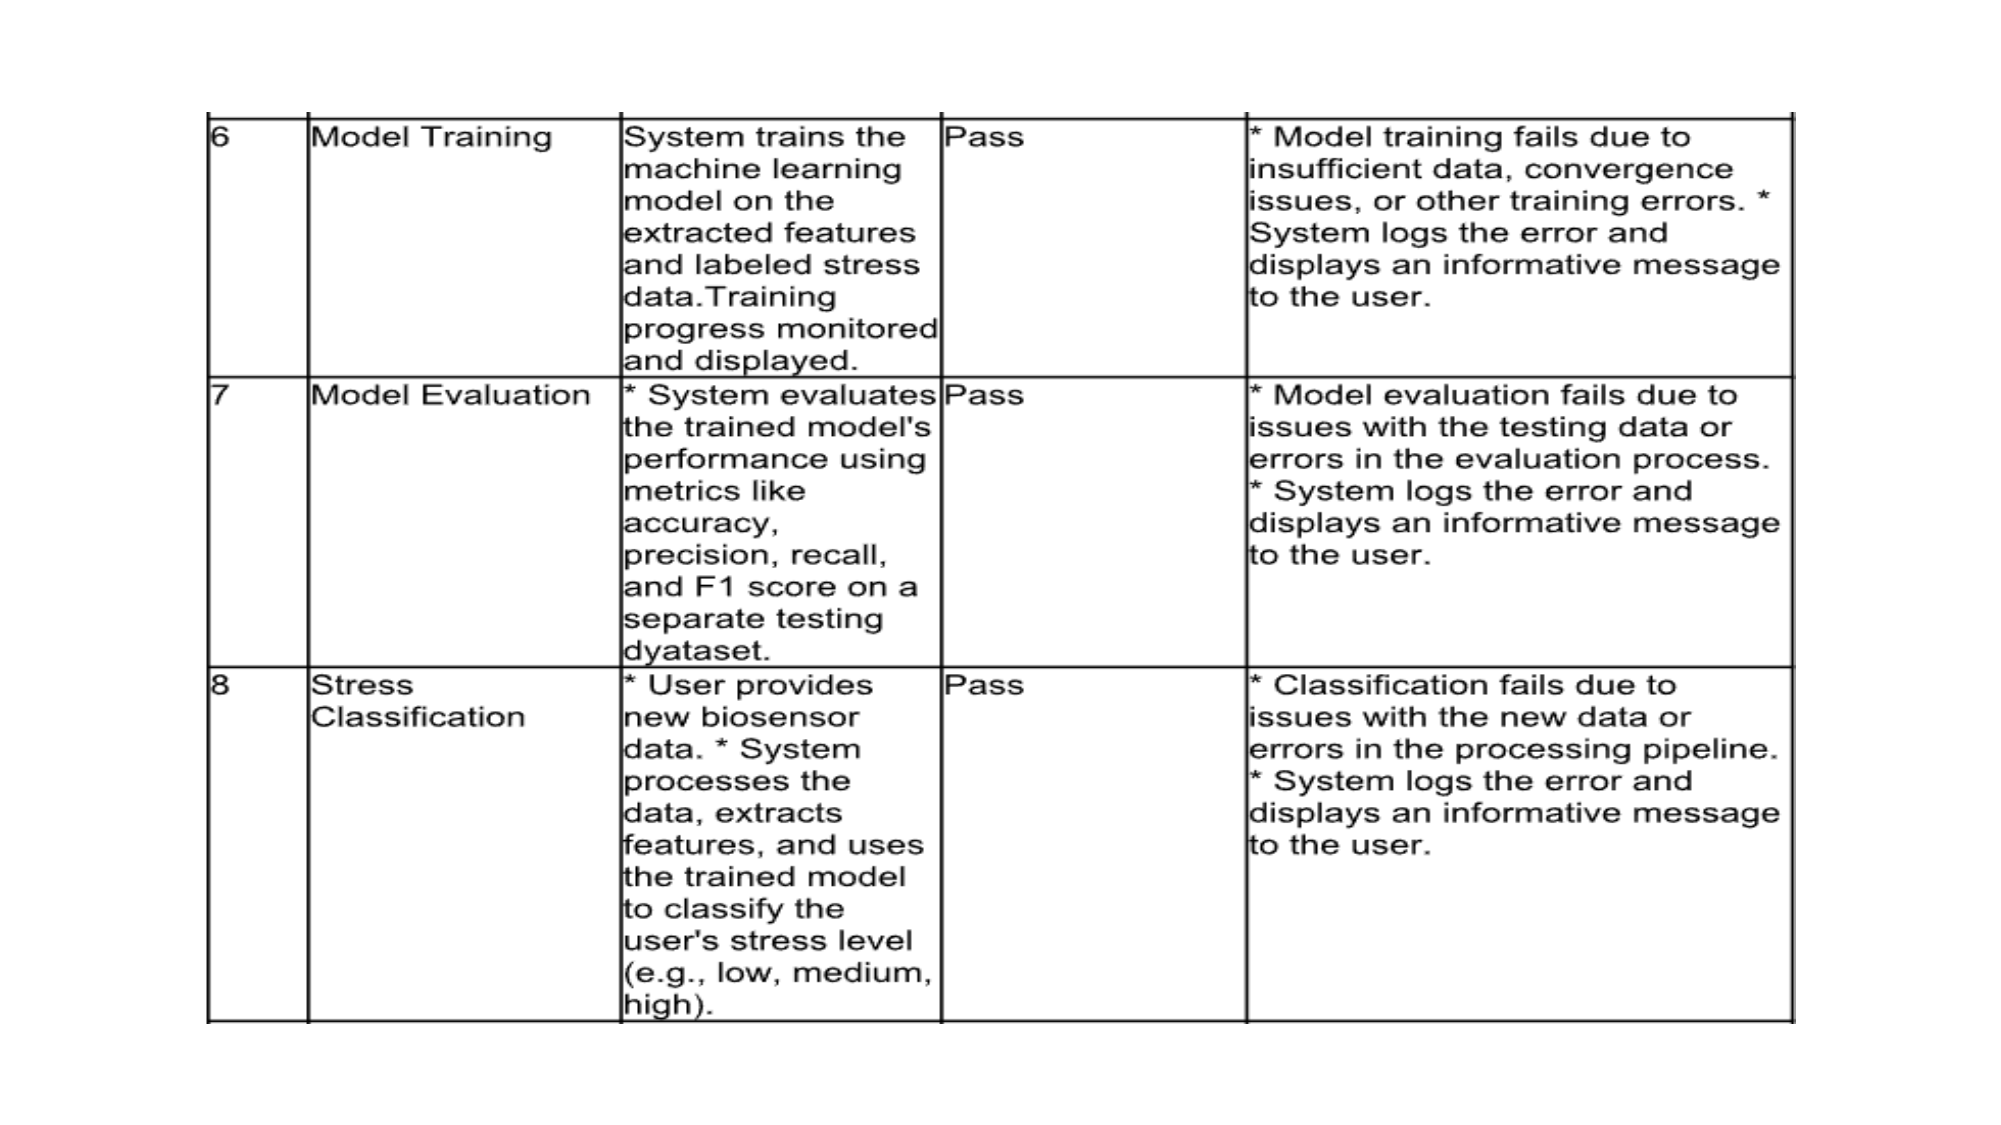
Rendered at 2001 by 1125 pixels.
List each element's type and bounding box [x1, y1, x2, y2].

picture [200, 112, 1796, 1024]
